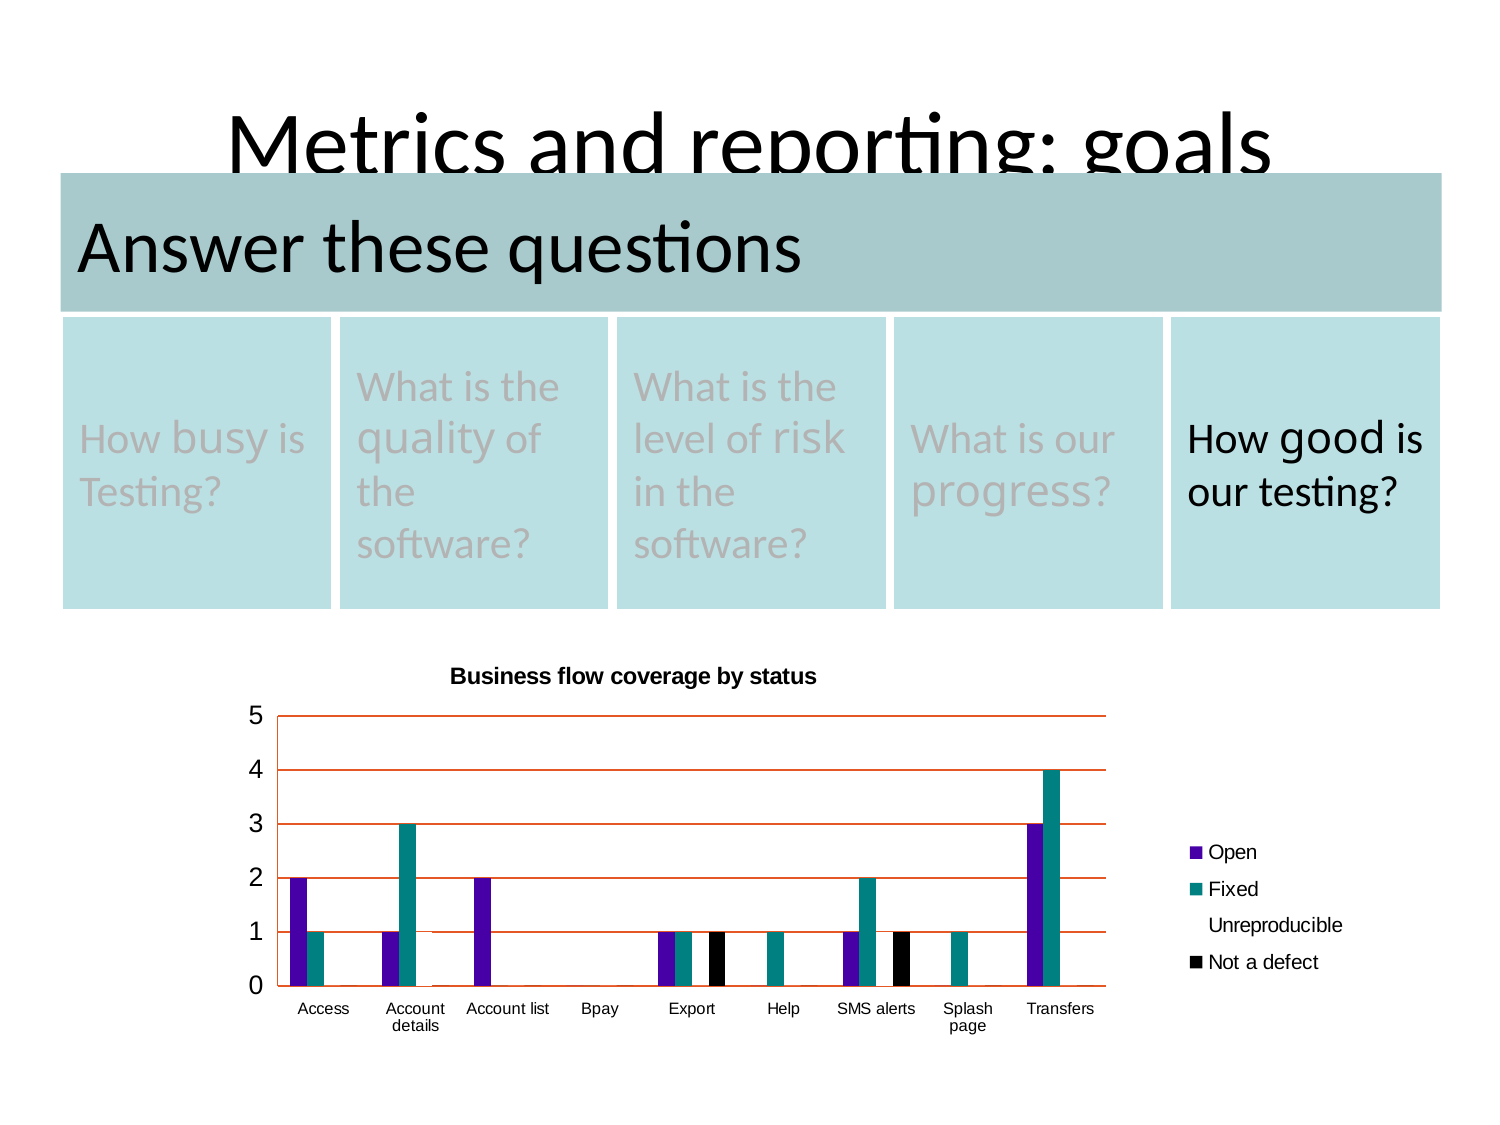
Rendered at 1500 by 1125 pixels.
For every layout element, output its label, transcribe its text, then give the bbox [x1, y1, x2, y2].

chart [184, 647, 1389, 1060]
title Metrics and reporting: goals [75, 45, 1425, 171]
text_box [60, 172, 1443, 611]
